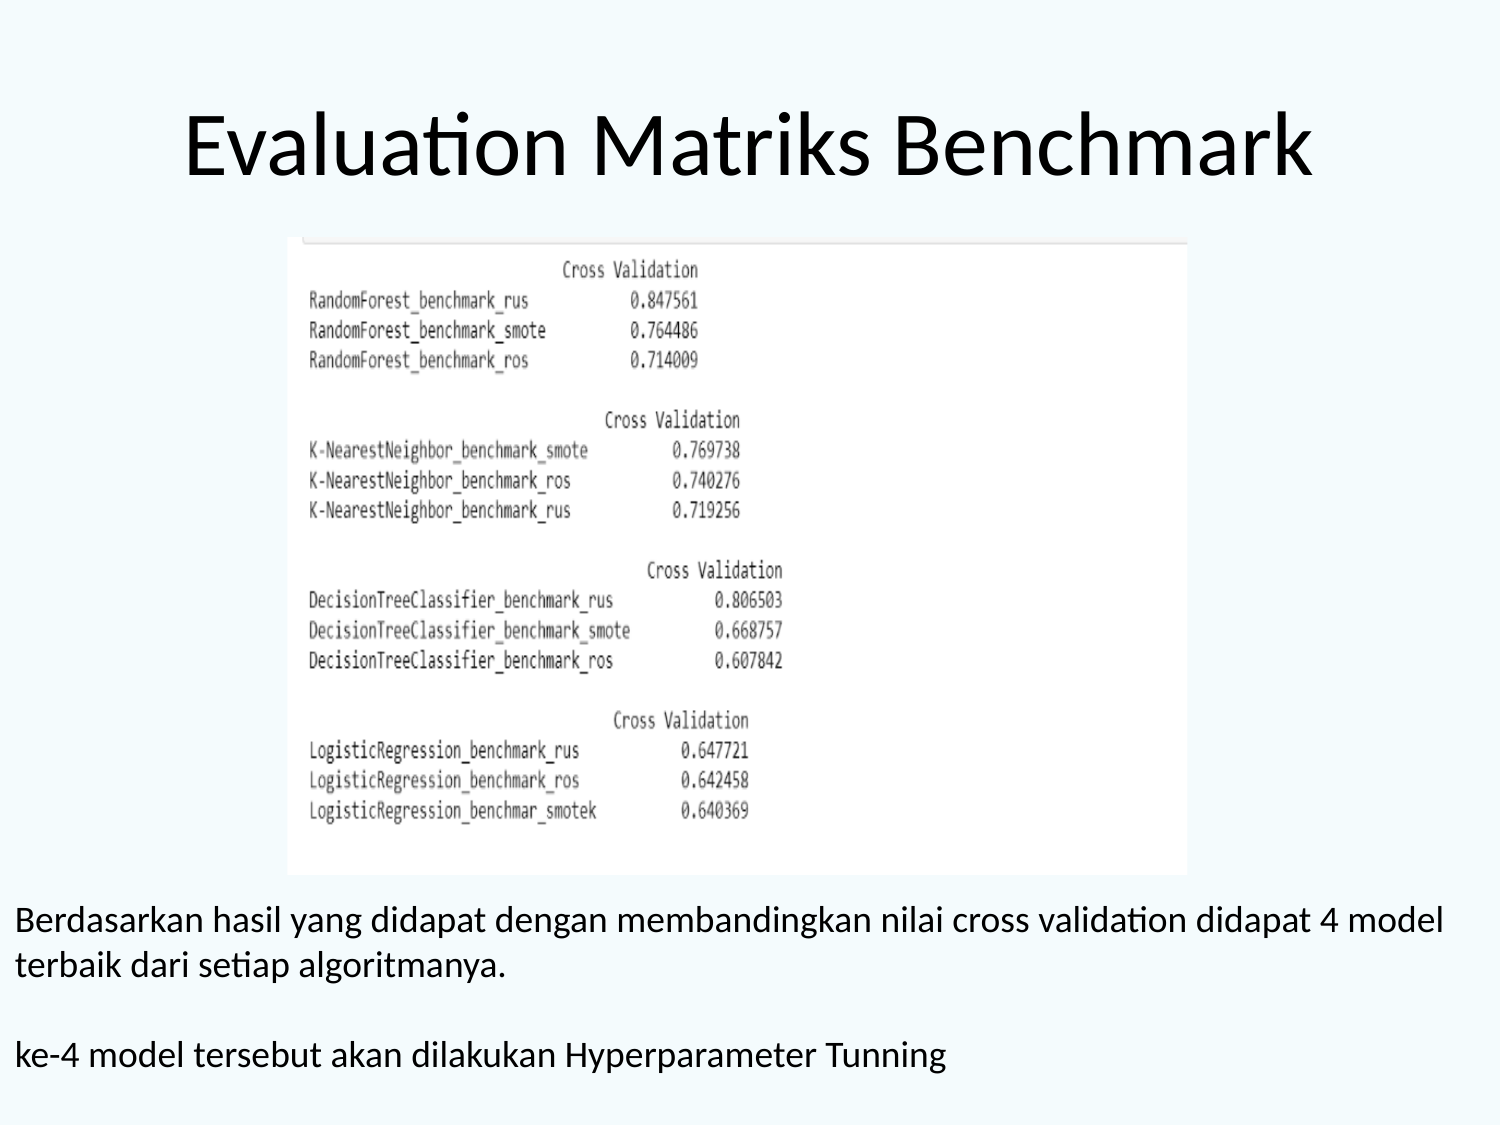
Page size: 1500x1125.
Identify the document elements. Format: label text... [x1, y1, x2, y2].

title Evaluation Matriks Benchmark [75, 45, 1425, 233]
text_box Berdasarkan hasil yang didapat dengan membandingkan nilai cross validation didapat 4 model terbaik dari setiap algoritmanya. ke-4 model tersebut akan dilakukan Hyperparameter Tunning [0, 887, 1500, 1125]
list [287, 237, 1188, 876]
